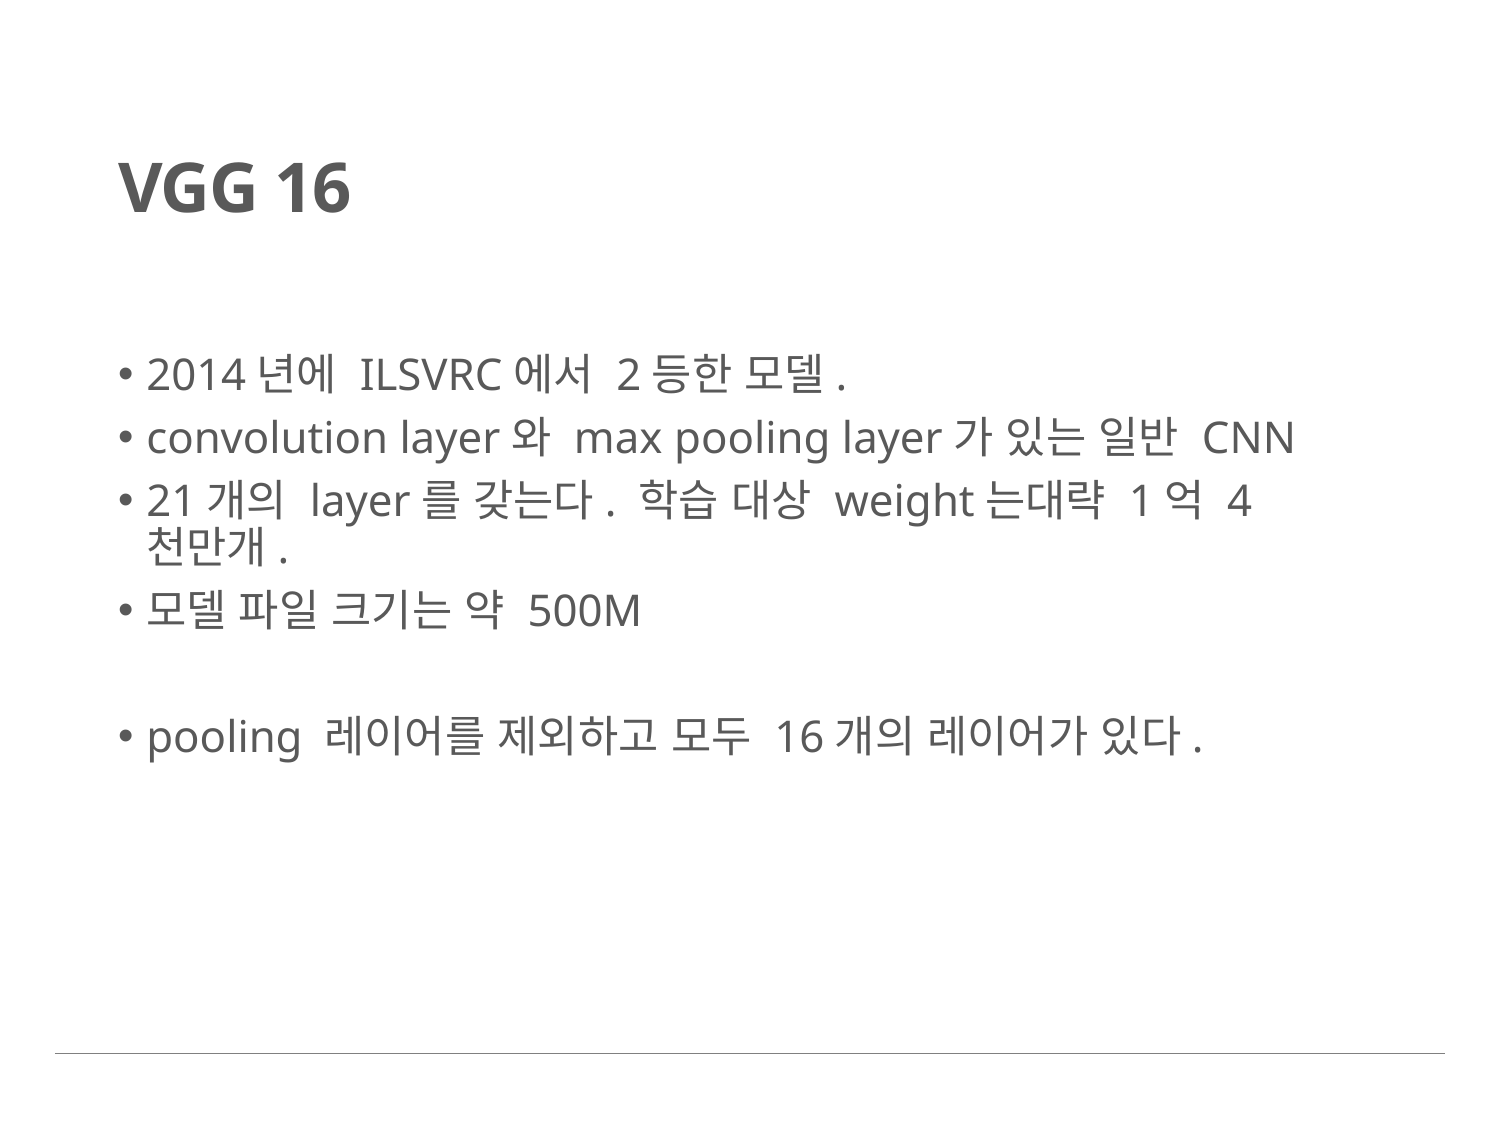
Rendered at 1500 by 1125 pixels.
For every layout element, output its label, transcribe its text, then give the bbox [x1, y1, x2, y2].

list 2014년에 ILSVRC에서 2등한 모델. convolution layer와 max pooling layer가 있는 일반 CNN 21개의 layer를 갖는다. 학습 대상 weight는대략 1억 4천만개. 모델 파일 크기는 약 500M pooling 레이어를 제외하고 모두 16개의 레이어가 있다. [103, 345, 1397, 1059]
title VGG 16 [103, 137, 1397, 244]
